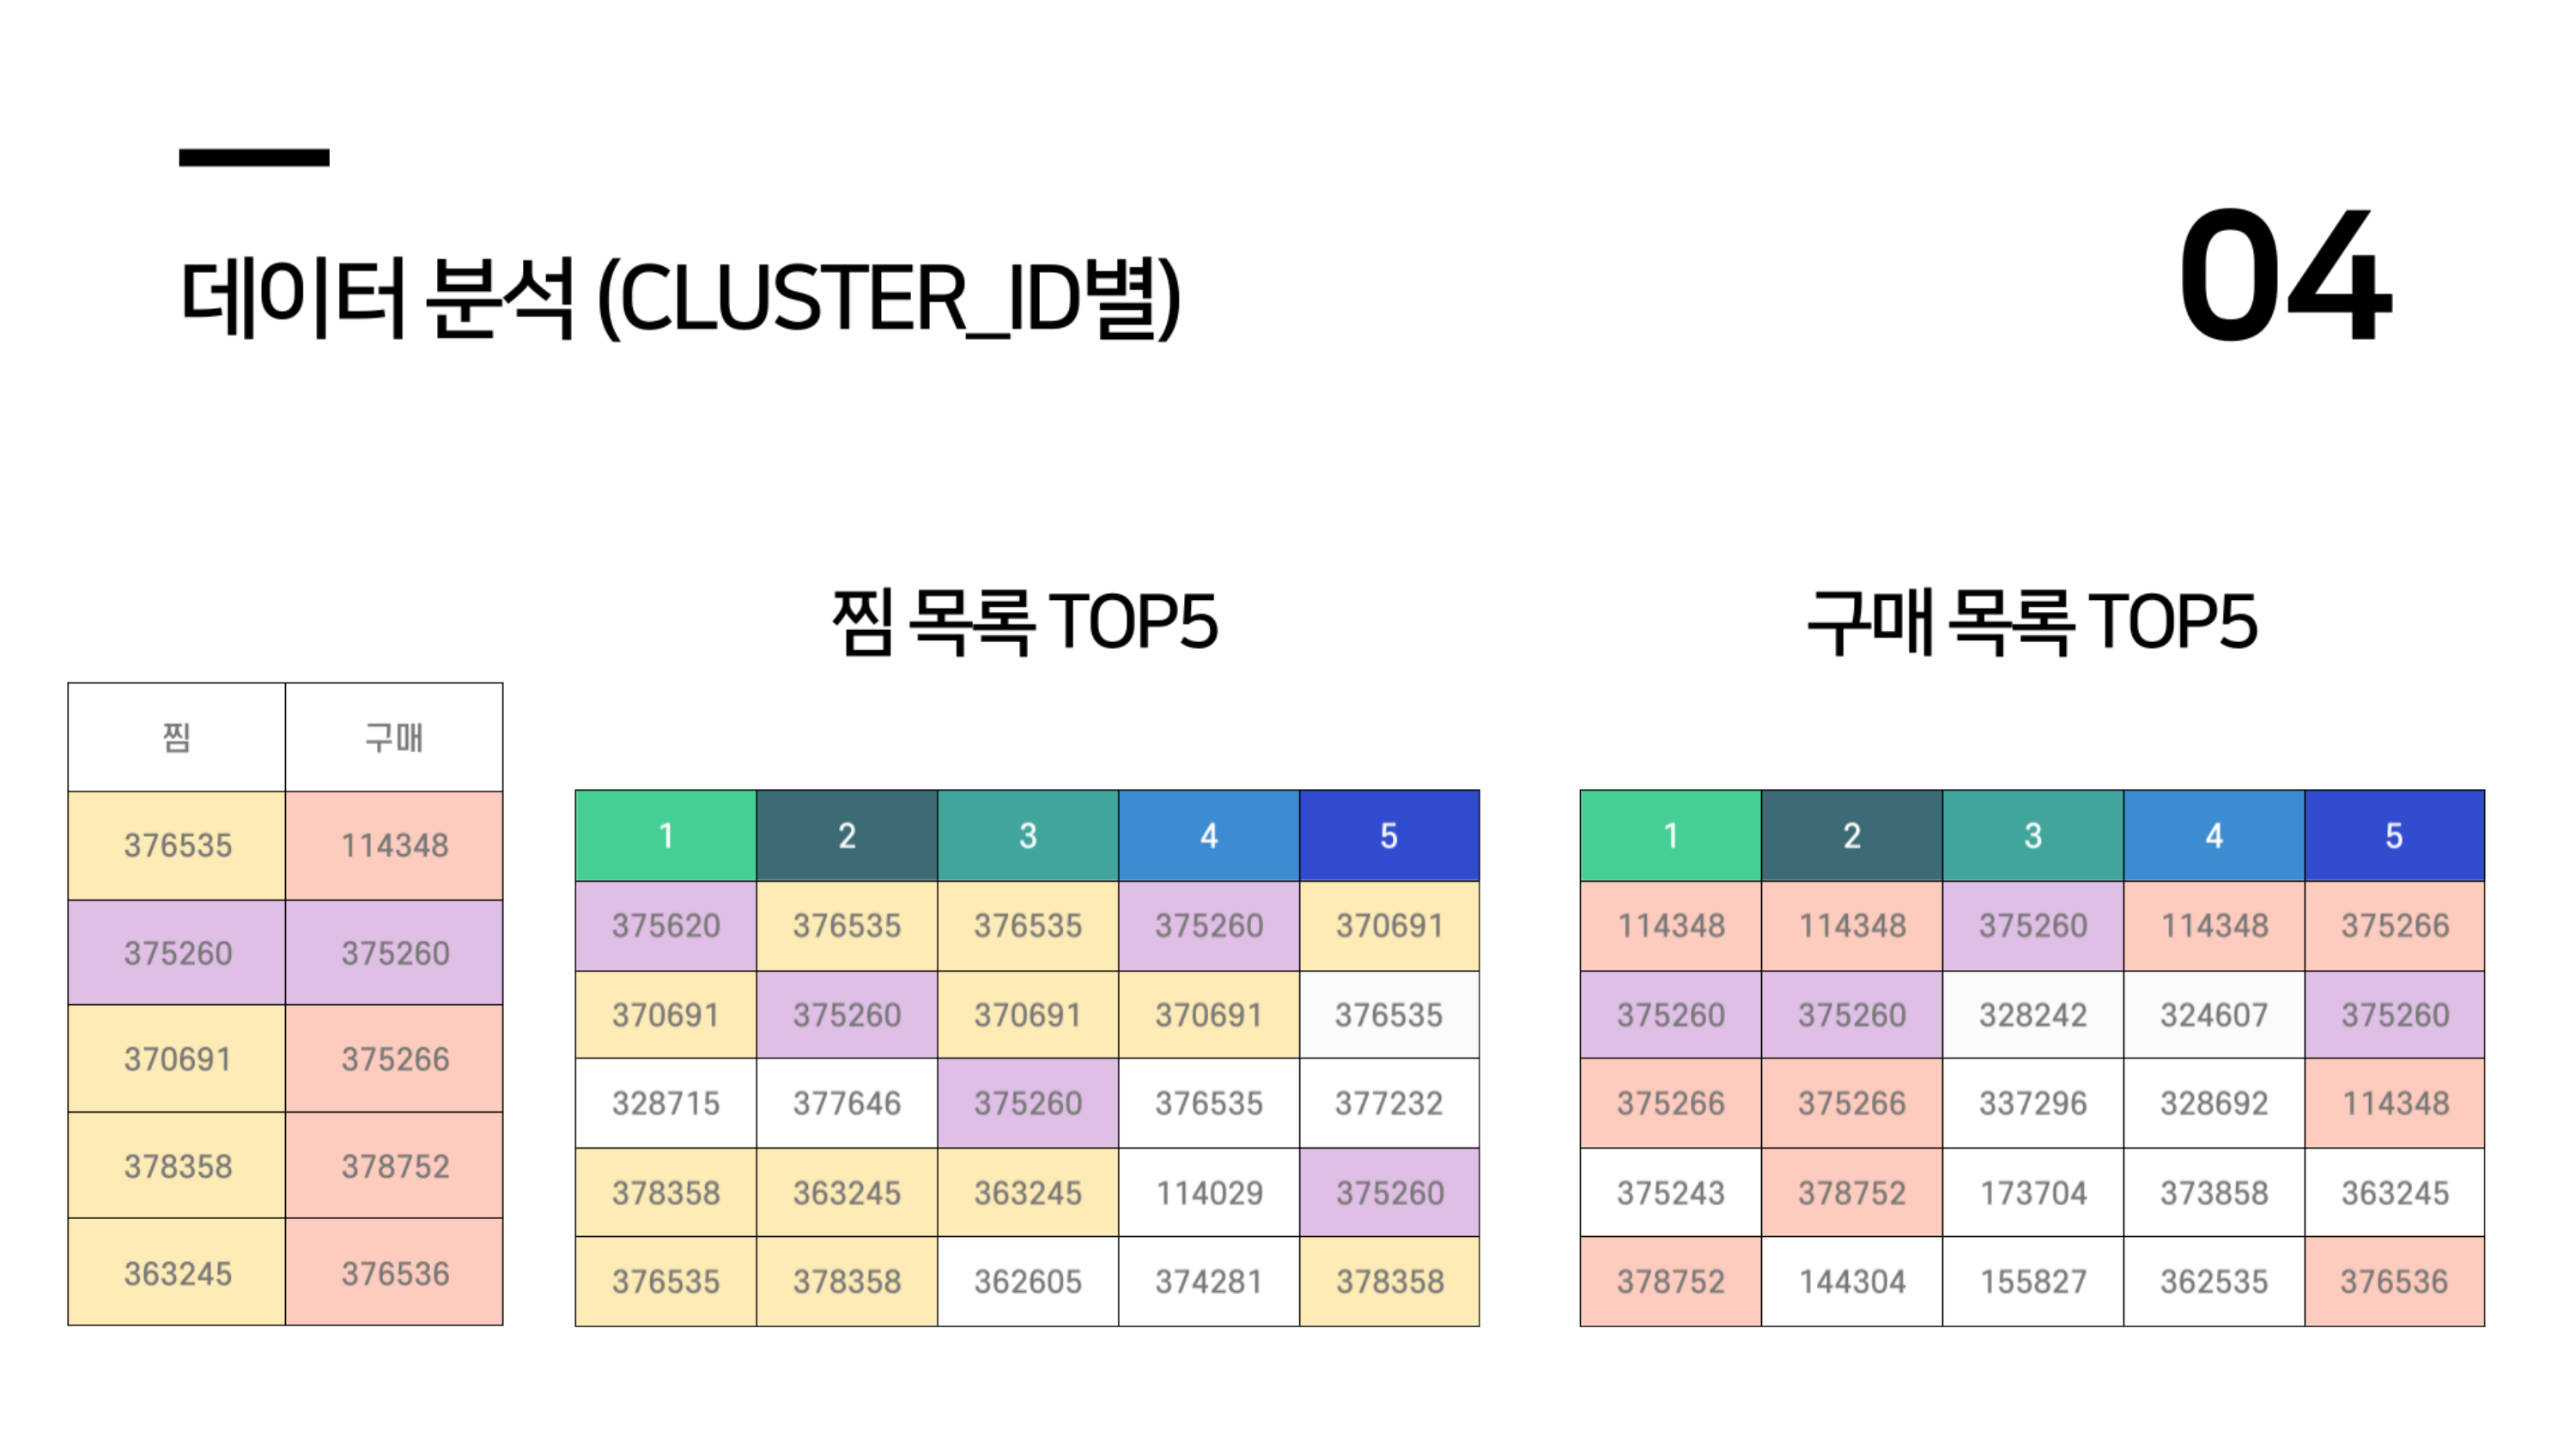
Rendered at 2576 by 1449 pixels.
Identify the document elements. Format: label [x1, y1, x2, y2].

picture [0, 52, 2576, 1449]
text_box [179, 122, 330, 191]
